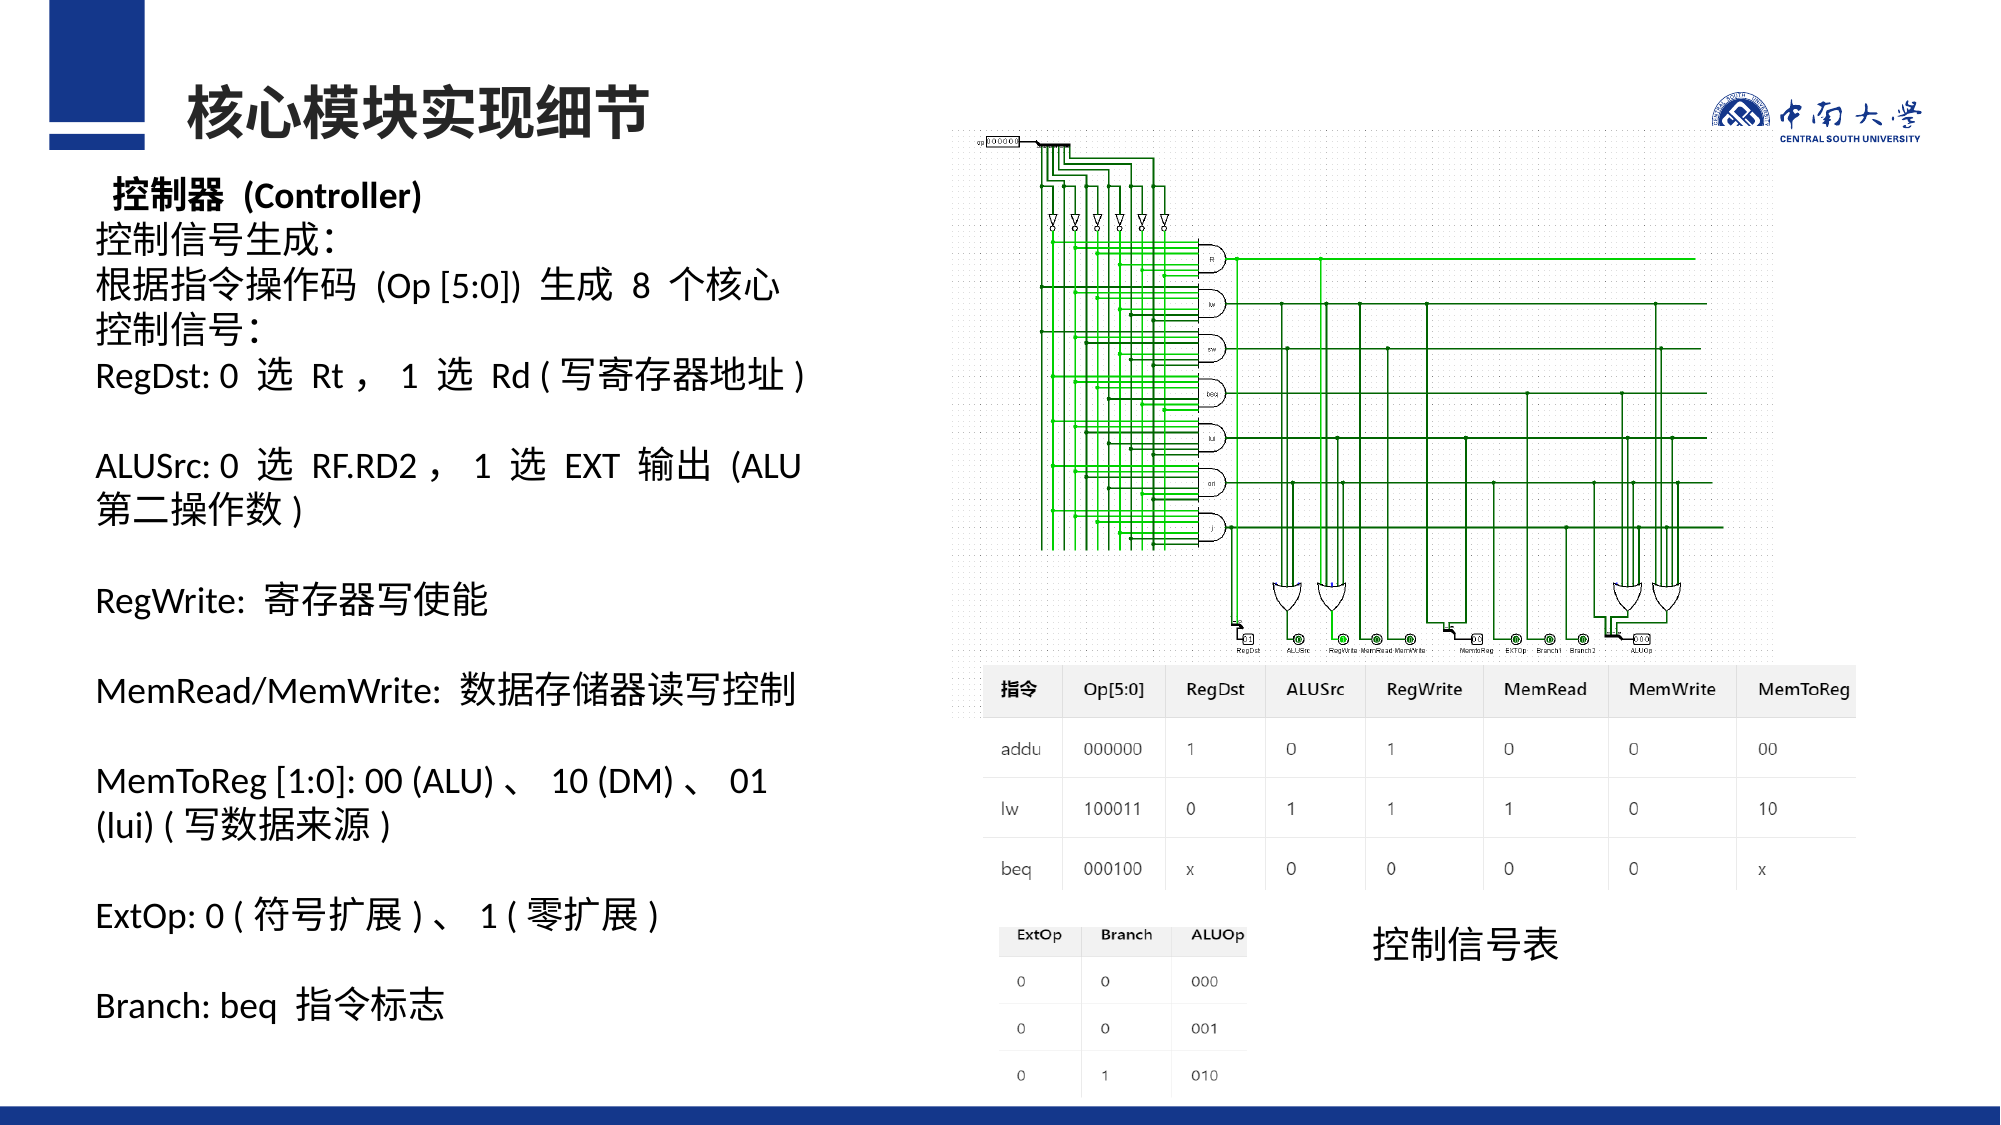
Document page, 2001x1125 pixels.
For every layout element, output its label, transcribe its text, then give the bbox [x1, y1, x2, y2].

text_box [48, 133, 146, 151]
picture [947, 126, 1856, 890]
text_box [48, 0, 146, 123]
text_box 控制信号表 [1358, 914, 1621, 974]
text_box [1712, 91, 1922, 150]
text_box 控制器 (Controller) 控制信号生成： 根据指令操作码 (Op [5:0]) 生成 8 个核心控制信号： RegDst: 0 选 Rt，1 选 Rd (写寄存器地址) ALUSrc: 0 选 RF.RD2，1 选 EXT 输出 (ALU 第二操作数) RegWrite: 寄存器写使能 MemRead/MemWrite: 数据存储器读写控制 MemToReg [1:0]: 00 (ALU)、10 (DM)、01 (lui) (写数据来源) ExtOp: 0 (符号扩展)、1 (零扩展) Branch: beq 指令标志 [80, 164, 827, 1034]
text_box [0, 1105, 2000, 1125]
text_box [171, 68, 744, 164]
picture [999, 927, 1247, 1098]
